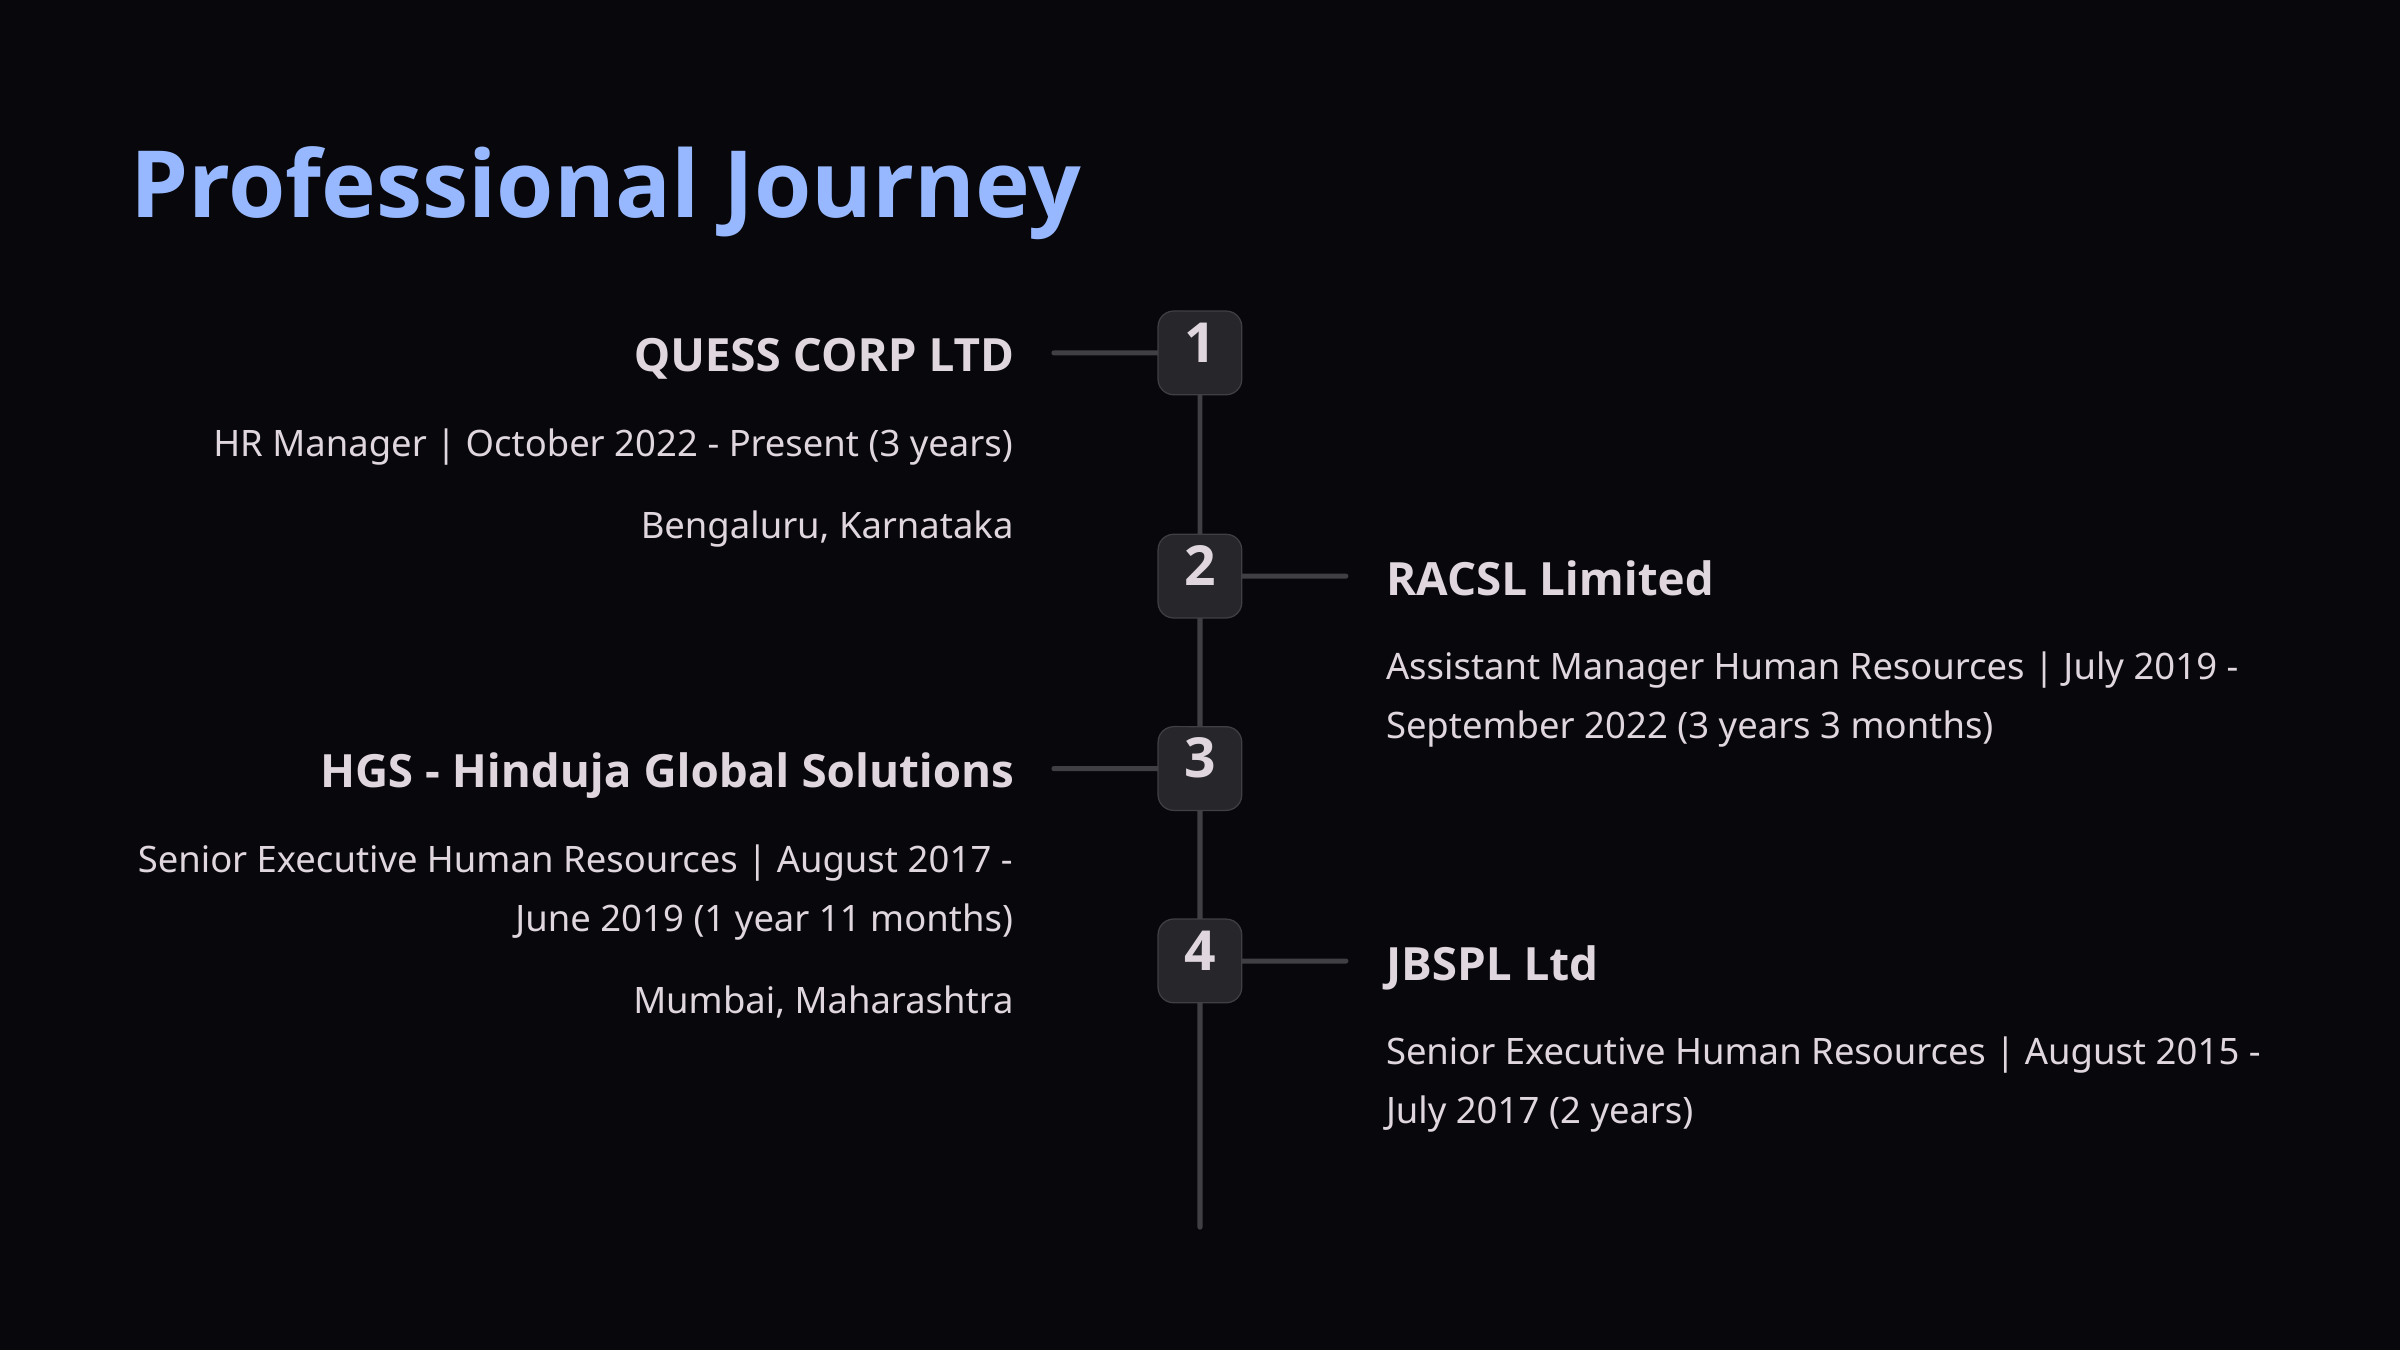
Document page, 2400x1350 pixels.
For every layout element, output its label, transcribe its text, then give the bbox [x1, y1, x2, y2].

text_box [1158, 534, 1242, 619]
text_box [1197, 1003, 1203, 1230]
text_box RACSL Limited [1385, 547, 1852, 606]
text_box Mumbai, Maharashtra [130, 961, 1014, 1021]
text_box 1 [1172, 318, 1228, 388]
text_box Bengaluru, Karnataka [130, 486, 1014, 546]
text_box JBSPL Ltd [1385, 931, 1852, 990]
text_box Professional Journey [130, 120, 1095, 237]
text_box Assistant Manager Human Resources | July 2019 - September 2022 (3 years 3 months) [1386, 627, 2270, 747]
text_box 2 [1172, 541, 1228, 611]
text_box [1051, 350, 1158, 356]
text_box Senior Executive Human Resources | August 2017 - June 2019 (1 year 11 months) [130, 819, 1014, 939]
text_box HR Manager | October 2022 - Present (3 years) [130, 404, 1014, 464]
text_box [1158, 919, 1242, 1003]
text_box [1158, 310, 1242, 395]
text_box 3 [1172, 733, 1228, 804]
text_box [1197, 619, 1203, 726]
text_box [1242, 958, 1349, 964]
text_box 4 [1172, 926, 1228, 996]
text_box Senior Executive Human Resources | August 2015 - July 2017 (2 years) [1386, 1012, 2270, 1132]
text_box [1158, 726, 1242, 811]
text_box QUESS CORP LTD [548, 323, 1014, 382]
text_box [1197, 395, 1203, 534]
text_box [1197, 811, 1203, 919]
text_box [1242, 573, 1349, 579]
text_box [1051, 766, 1158, 772]
text_box HGS - Hinduja Global Solutions [315, 739, 1014, 798]
